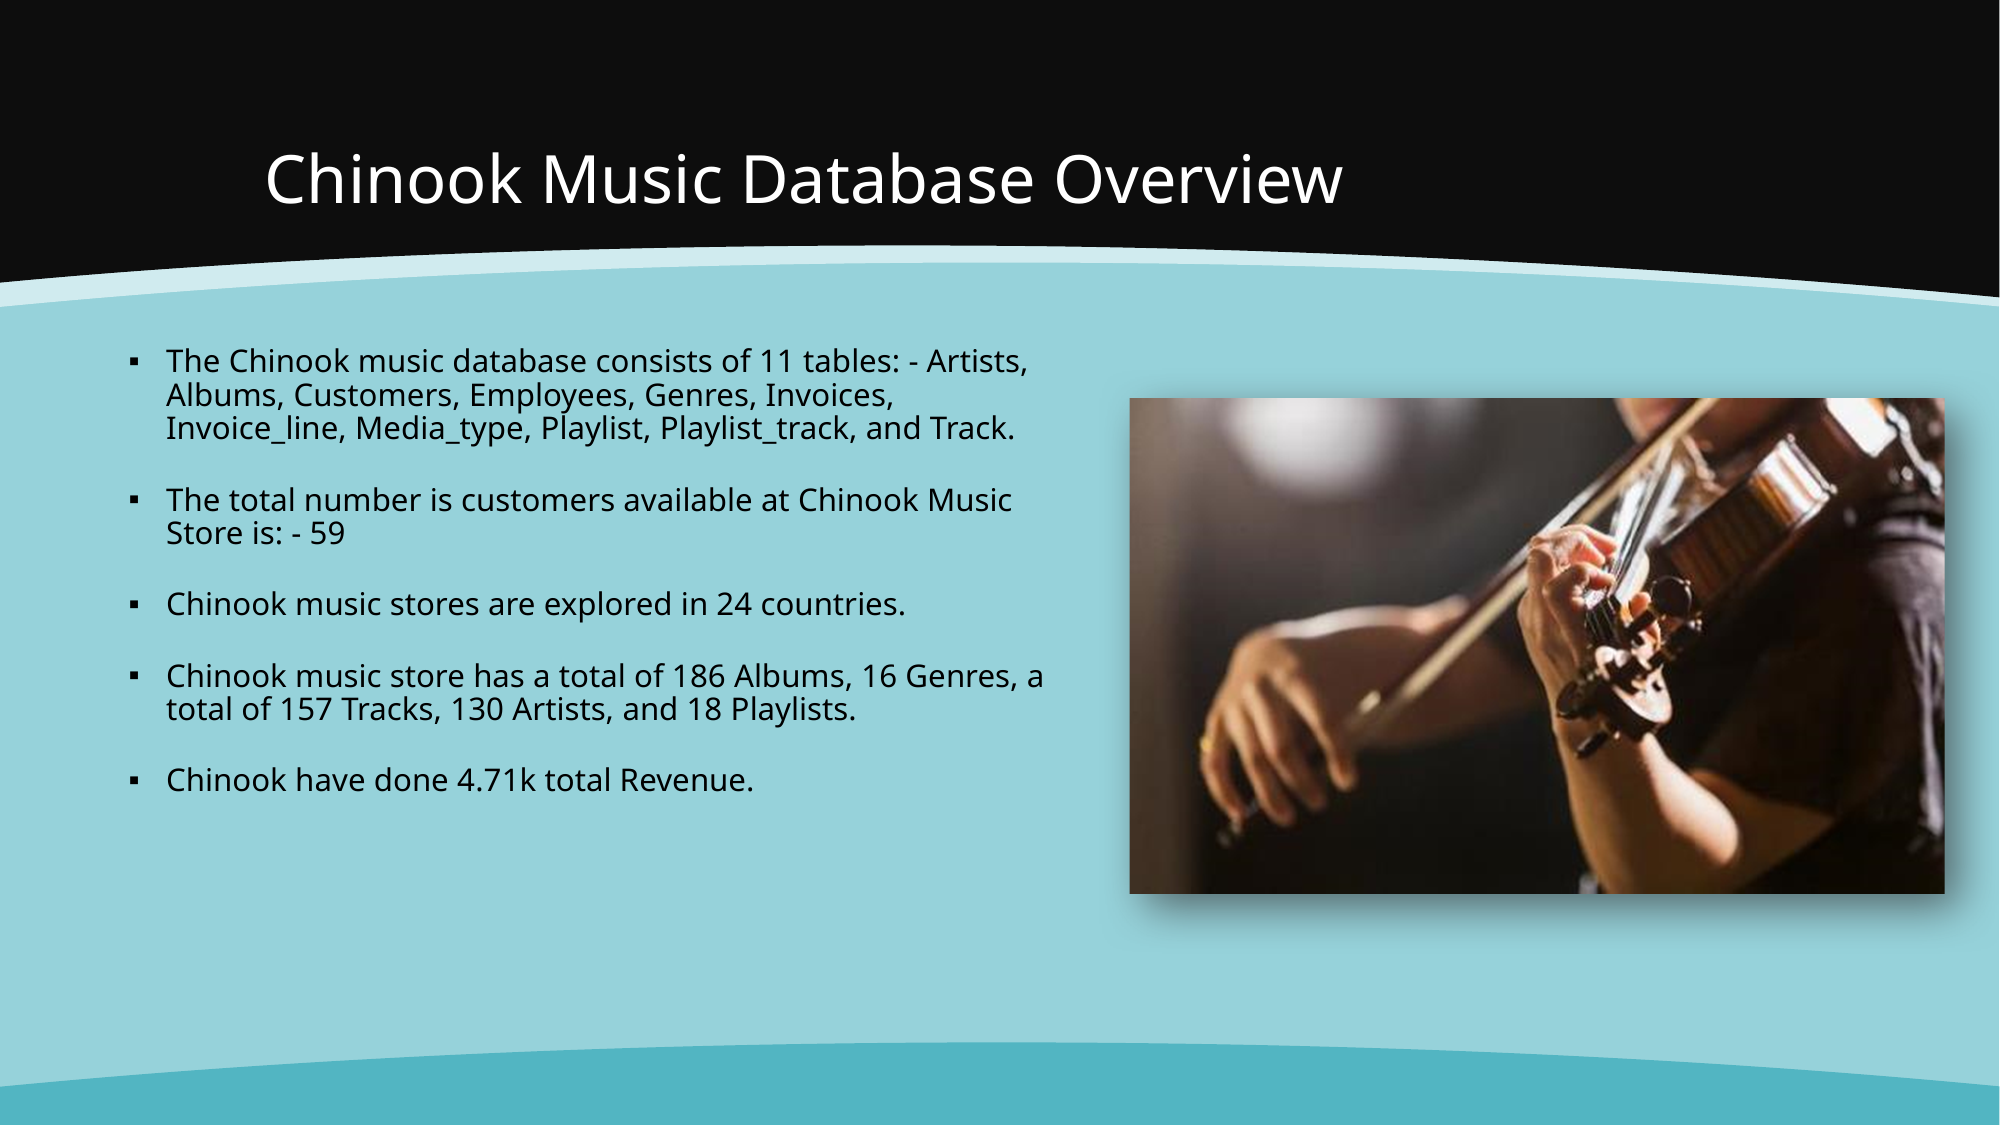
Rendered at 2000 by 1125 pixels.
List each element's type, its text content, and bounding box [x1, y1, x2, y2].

title Chinook Music Database Overview [249, 45, 1750, 225]
picture [1129, 398, 1945, 894]
list The Chinook music database consists of 11 tables: - Artists, Albums, Customers, Employees, Genres, Invoices, Invoice_line, Media_type, Playlist, Playlist_track, and Track. The total number is customers available at Chinook Music Store is: - 59 Chinook music stores are explored in 24 countries. Chinook music store has a total of 186 Albums, 16 Genres, a total of 157 Tracks, 130 Artists, and 18 Playlists. Chinook have done 4.71k total Revenue. [113, 338, 1100, 955]
